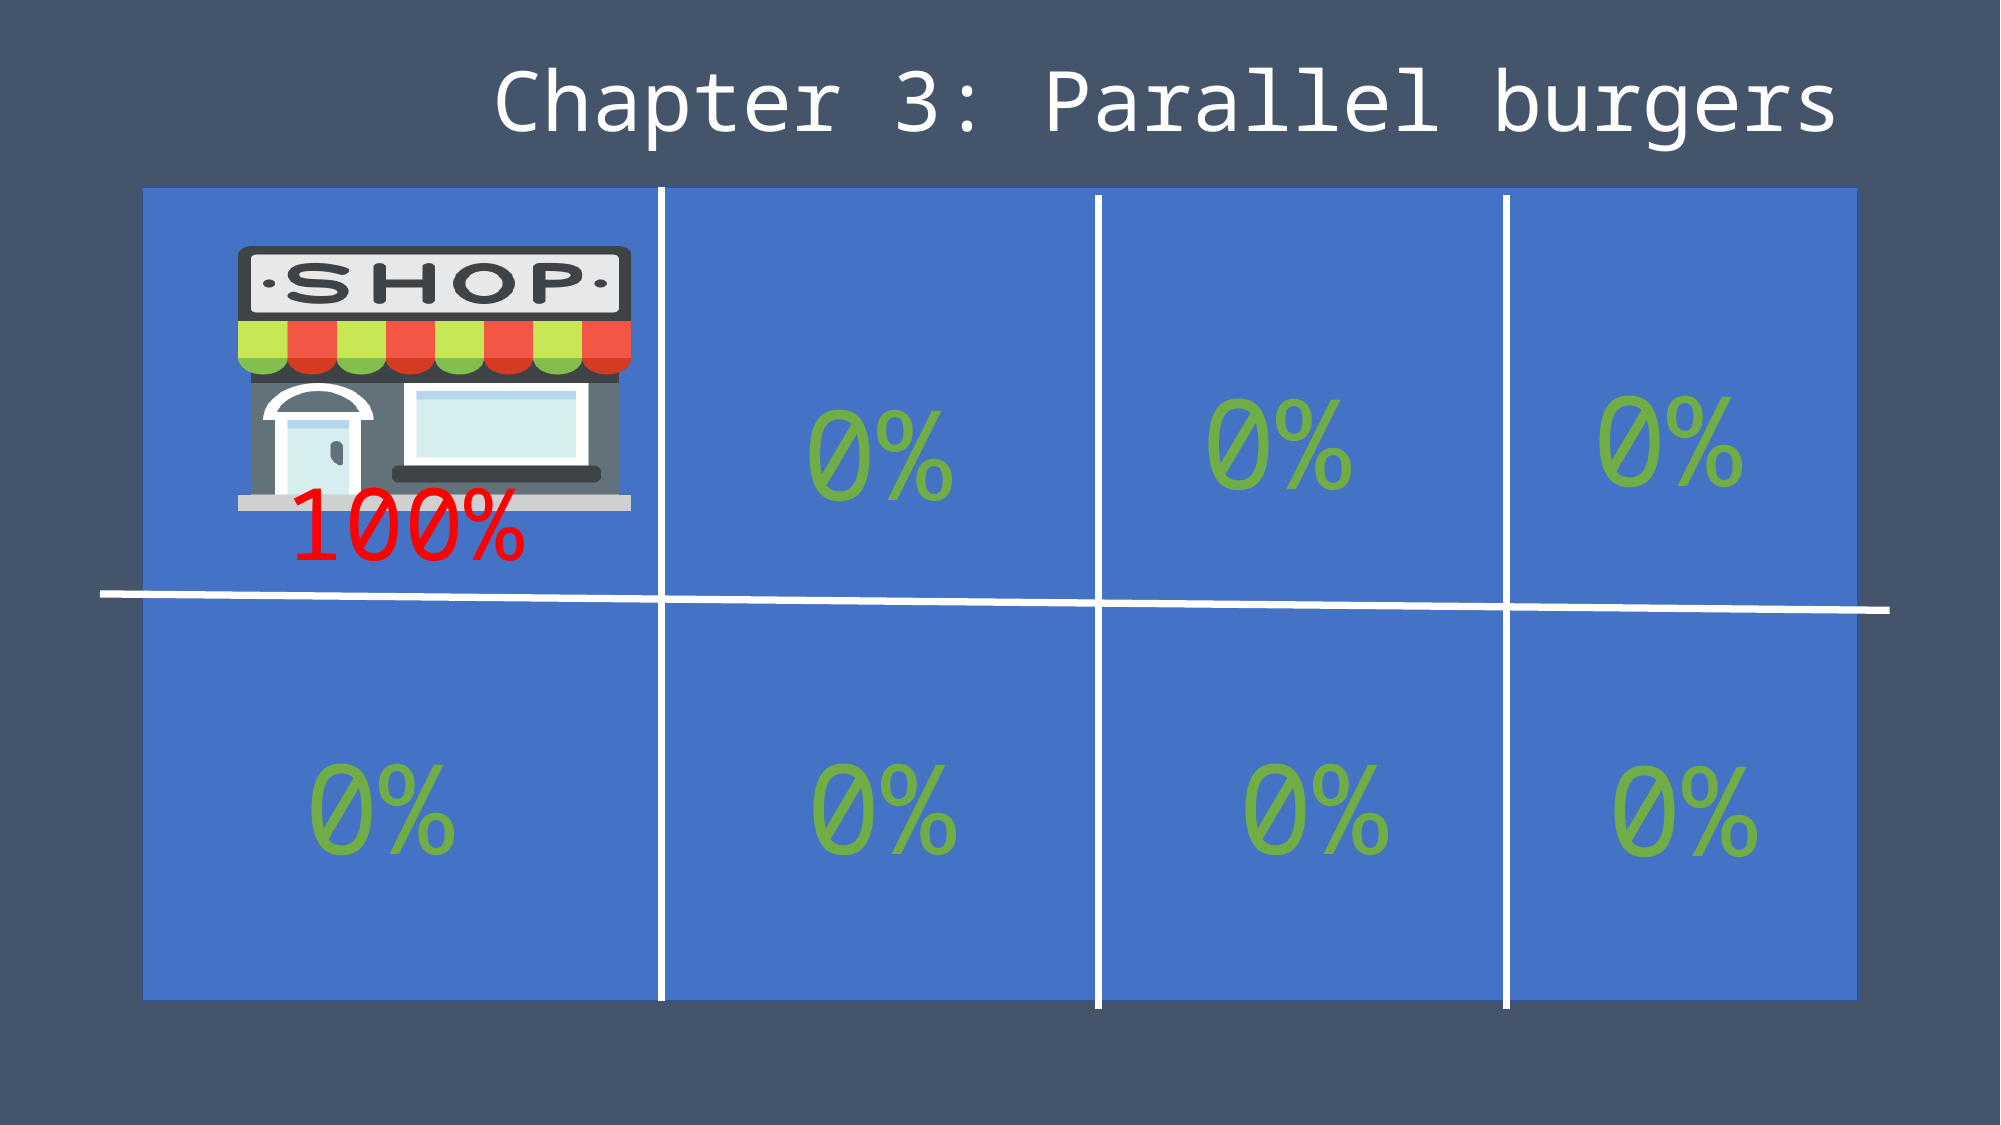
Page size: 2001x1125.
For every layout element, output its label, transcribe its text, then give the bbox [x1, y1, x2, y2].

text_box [99, 593, 661, 611]
text_box 0% [1186, 356, 1367, 522]
text_box [141, 611, 1095, 1002]
text_box [141, 186, 661, 593]
text_box 0% [1223, 722, 1404, 887]
text_box 0% [787, 367, 968, 533]
text_box [1102, 611, 1503, 1002]
text_box [662, 186, 1859, 593]
text_box 0% [1578, 354, 1758, 519]
text_box 0% [792, 722, 972, 887]
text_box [1507, 593, 1890, 611]
text_box 100% [270, 511, 588, 588]
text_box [662, 593, 1098, 611]
text_box Chapter 3: Parallel burgers [477, 41, 1857, 156]
text_box [1510, 611, 1859, 1002]
text_box 0% [1592, 724, 1773, 890]
picture [238, 246, 631, 511]
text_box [1099, 593, 1506, 611]
text_box 0% [289, 722, 470, 887]
